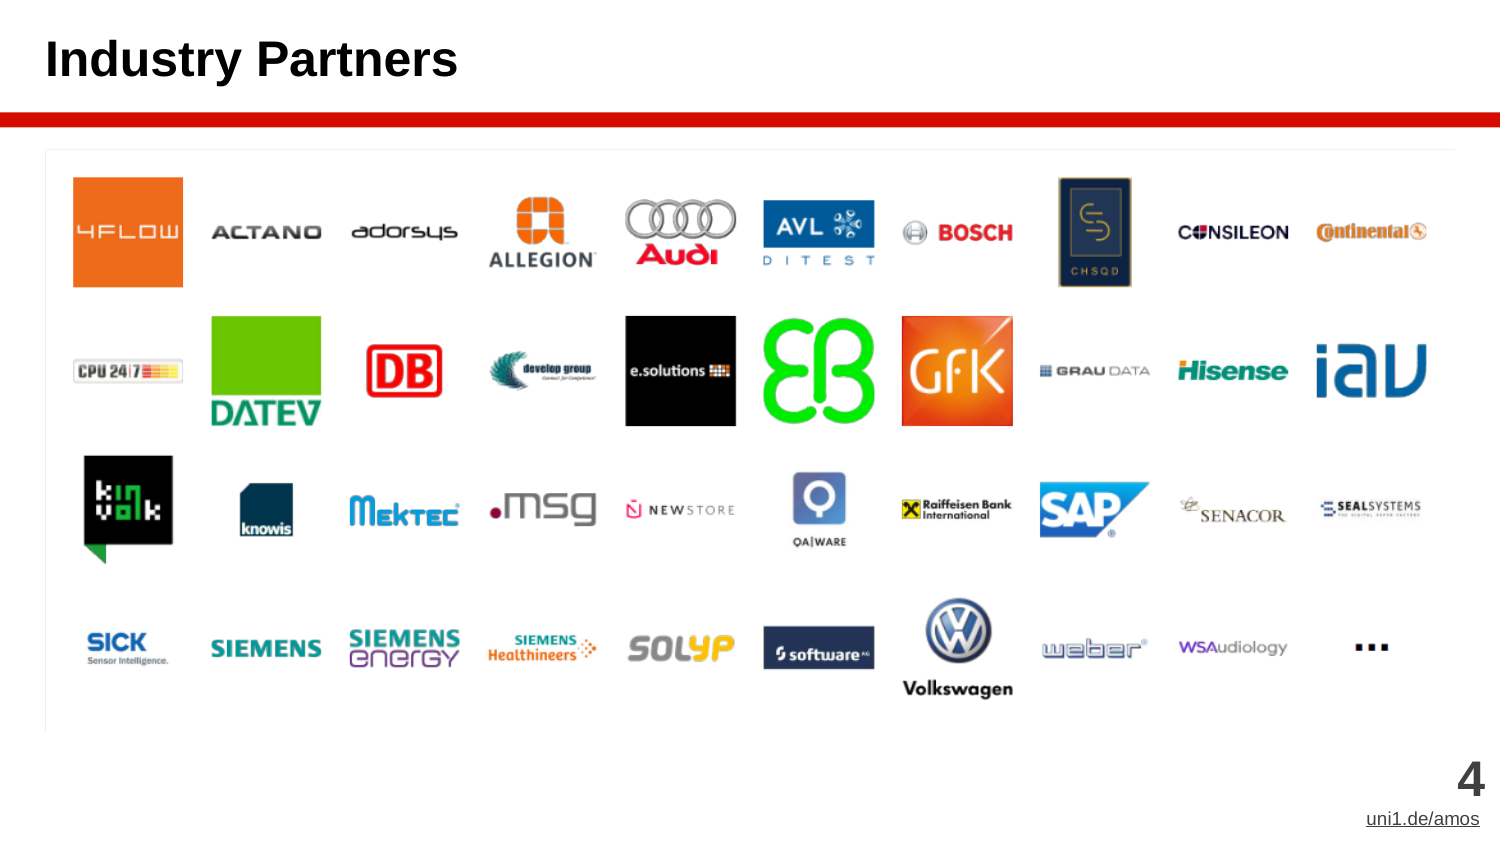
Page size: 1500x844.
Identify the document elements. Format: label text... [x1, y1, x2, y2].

title Industry Partners [0, 0, 1500, 113]
slide_number ‹#› uni1.de/amos [1200, 693, 1500, 844]
picture [44, 149, 1456, 732]
